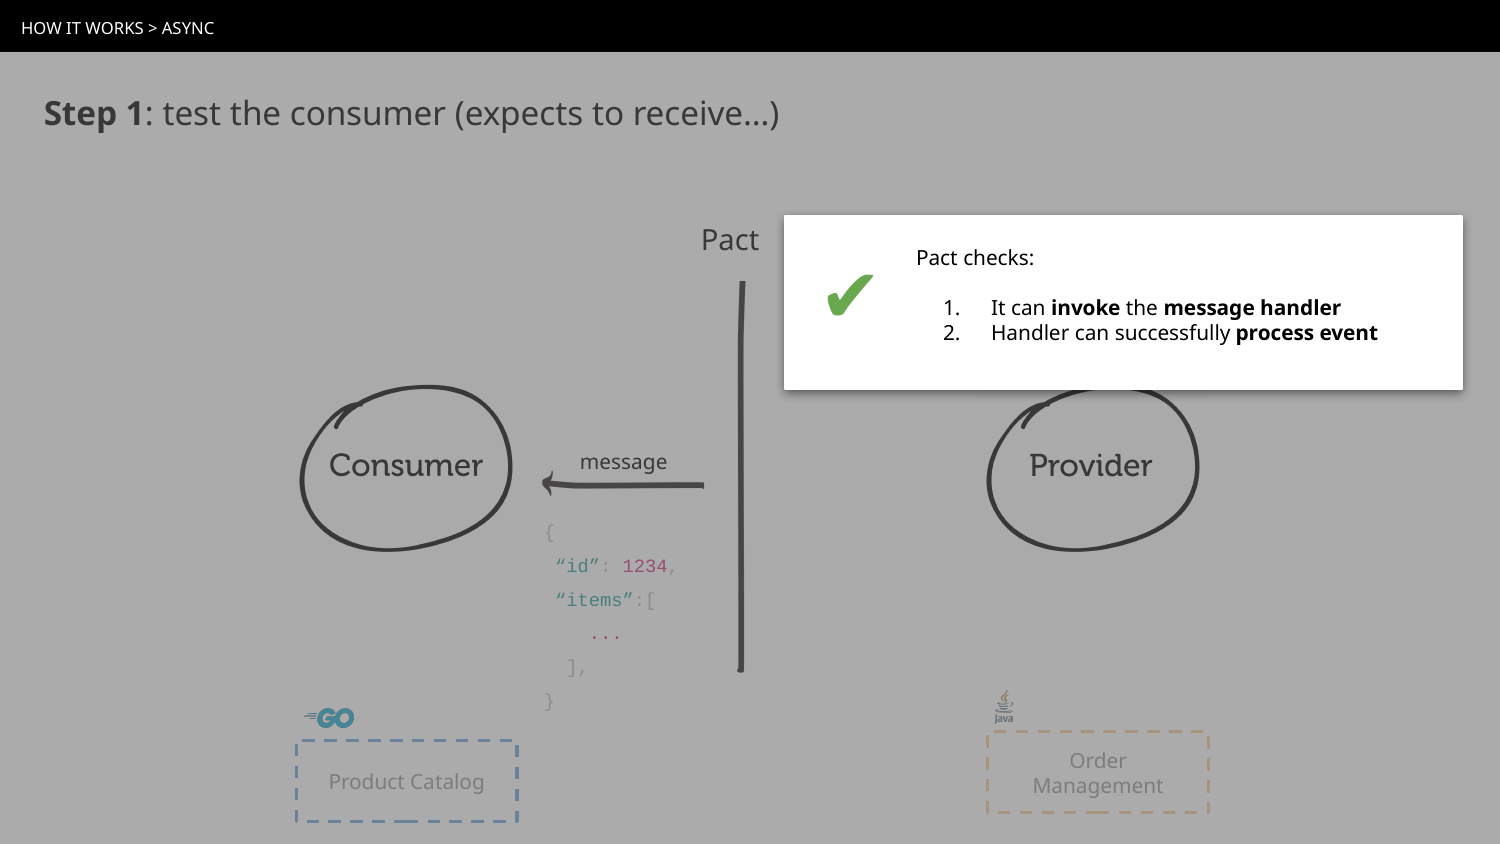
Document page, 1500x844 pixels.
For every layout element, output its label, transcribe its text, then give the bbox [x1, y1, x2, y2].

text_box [987, 689, 1209, 813]
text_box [804, 229, 1396, 354]
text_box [296, 708, 518, 822]
text_box [0, 51, 1500, 844]
text_box [0, 0, 1500, 51]
text_box HOW IT WORKS > ASYNC [5, 5, 1331, 47]
picture [537, 460, 712, 507]
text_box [291, 281, 1209, 690]
text_box [785, 216, 1463, 389]
